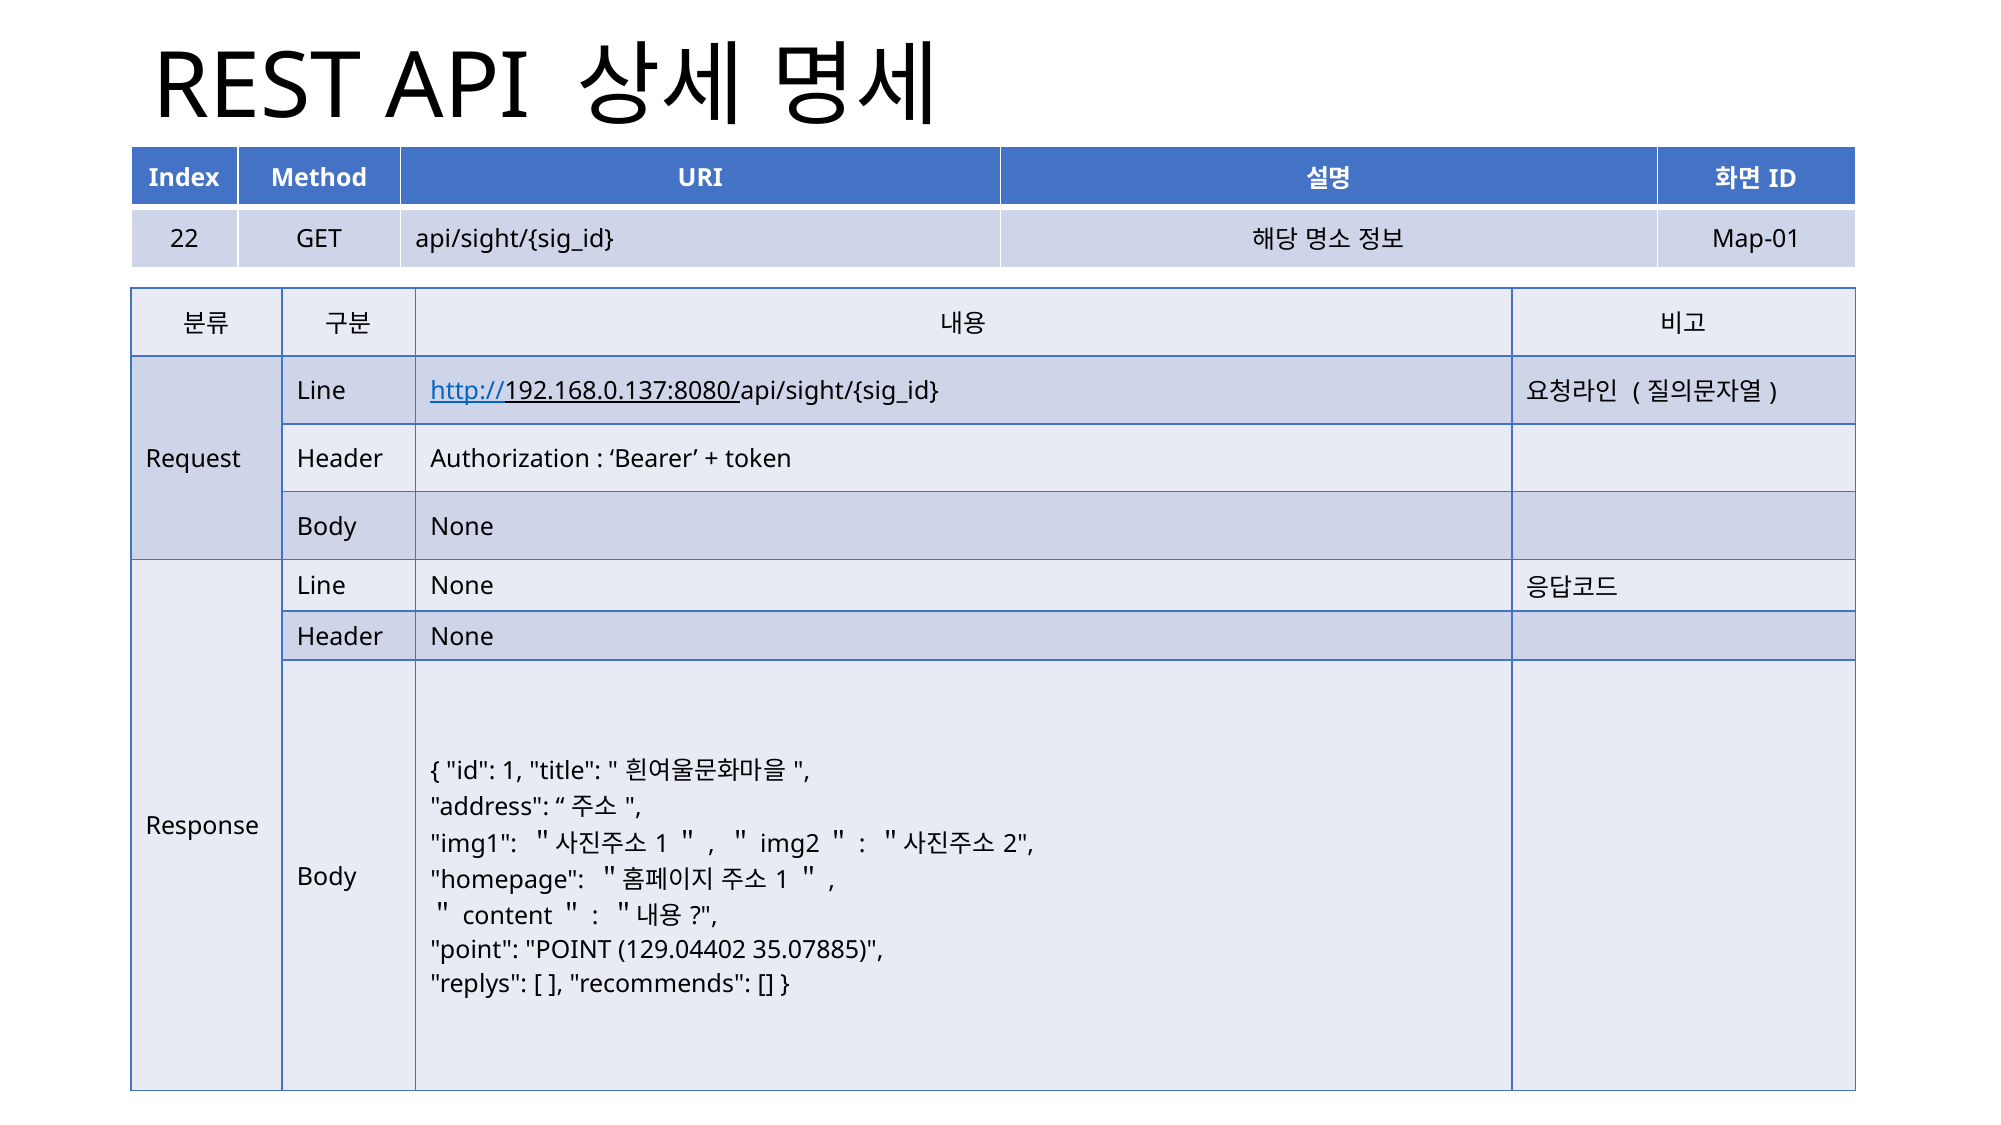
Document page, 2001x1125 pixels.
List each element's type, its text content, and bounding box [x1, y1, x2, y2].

table_cell [1513, 425, 1855, 491]
table_cell None [416, 612, 1511, 659]
table_cell None [416, 492, 1511, 559]
table_cell http://192.168.0.137:8080/api/sight/{sig_id} [416, 357, 1511, 423]
table_cell 요청라인 (질의문자열) [1513, 357, 1855, 423]
table_cell api/sight/{sig_id} [401, 210, 1000, 267]
table_cell Line [283, 357, 415, 423]
table_cell None [416, 560, 1511, 610]
table_cell Response [132, 560, 281, 1090]
table_header 설명 [1001, 147, 1657, 204]
table_header 화면ID [1658, 147, 1855, 204]
table_cell { "id": 1, "title": "흰여울문화마을", "address": “주소", "img1": ＂사진주소1＂, ＂img2＂: ＂사진주소2", "homepage": ＂홈페이지 주소1＂, ＂content＂: ＂내용?", "point": "POINT (129.04402 35.07885)", "replys": [ ], "recommends": [] } [416, 661, 1511, 1090]
table_header URI [401, 147, 1000, 204]
table_cell [1513, 661, 1855, 1090]
table_cell Request [132, 357, 281, 559]
table_cell Body [283, 661, 415, 1090]
table_header Index [132, 147, 237, 204]
table_cell [1513, 612, 1855, 659]
table_cell Body [283, 492, 415, 559]
table_cell Header [283, 425, 415, 491]
table_cell GET [239, 210, 400, 267]
table_header 비고 [1513, 289, 1855, 355]
table_cell Line [283, 560, 415, 610]
table_header Method [239, 147, 400, 204]
table_cell 응답코드 [1513, 560, 1855, 610]
title REST API 상세 명세 [137, 0, 1863, 197]
table_header 분류 [132, 289, 281, 355]
table_cell Map-01 [1658, 210, 1855, 267]
table_header 구분 [283, 289, 415, 355]
table_cell [1513, 492, 1855, 559]
table_cell 해당 명소 정보 [1001, 210, 1657, 267]
table_cell Authorization : ‘Bearer’ + token [416, 425, 1511, 491]
table_cell 22 [132, 210, 237, 267]
table_header 내용 [416, 289, 1511, 355]
table_cell Header [283, 612, 415, 659]
